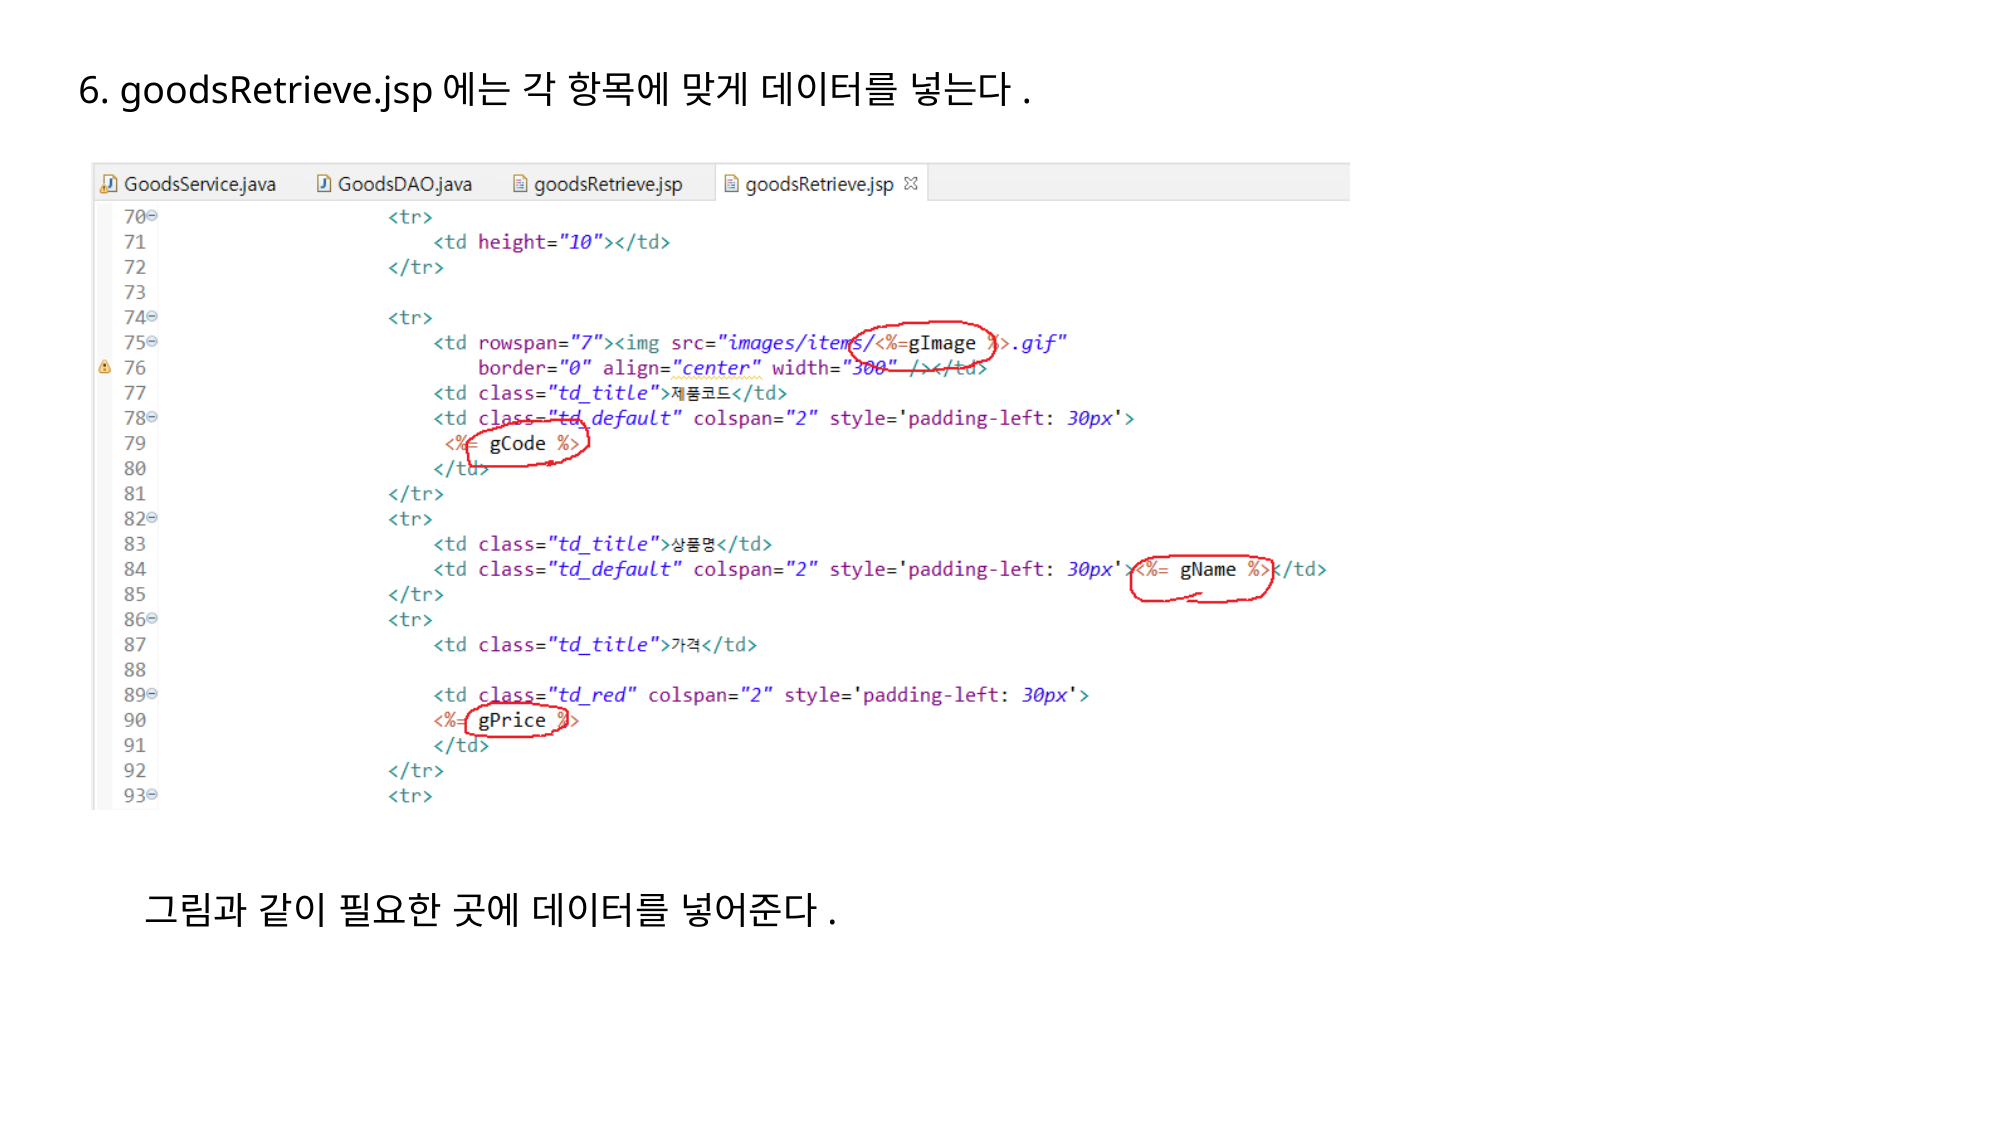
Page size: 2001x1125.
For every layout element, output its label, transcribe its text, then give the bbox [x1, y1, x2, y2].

text_box 그림과 같이 필요한 곳에 데이터를 넣어준다. [130, 880, 1216, 940]
text_box 6. goodsRetrieve.jsp에는 각 항목에 맞게 데이터를 넣는다. [63, 58, 1064, 119]
picture [91, 162, 1350, 810]
